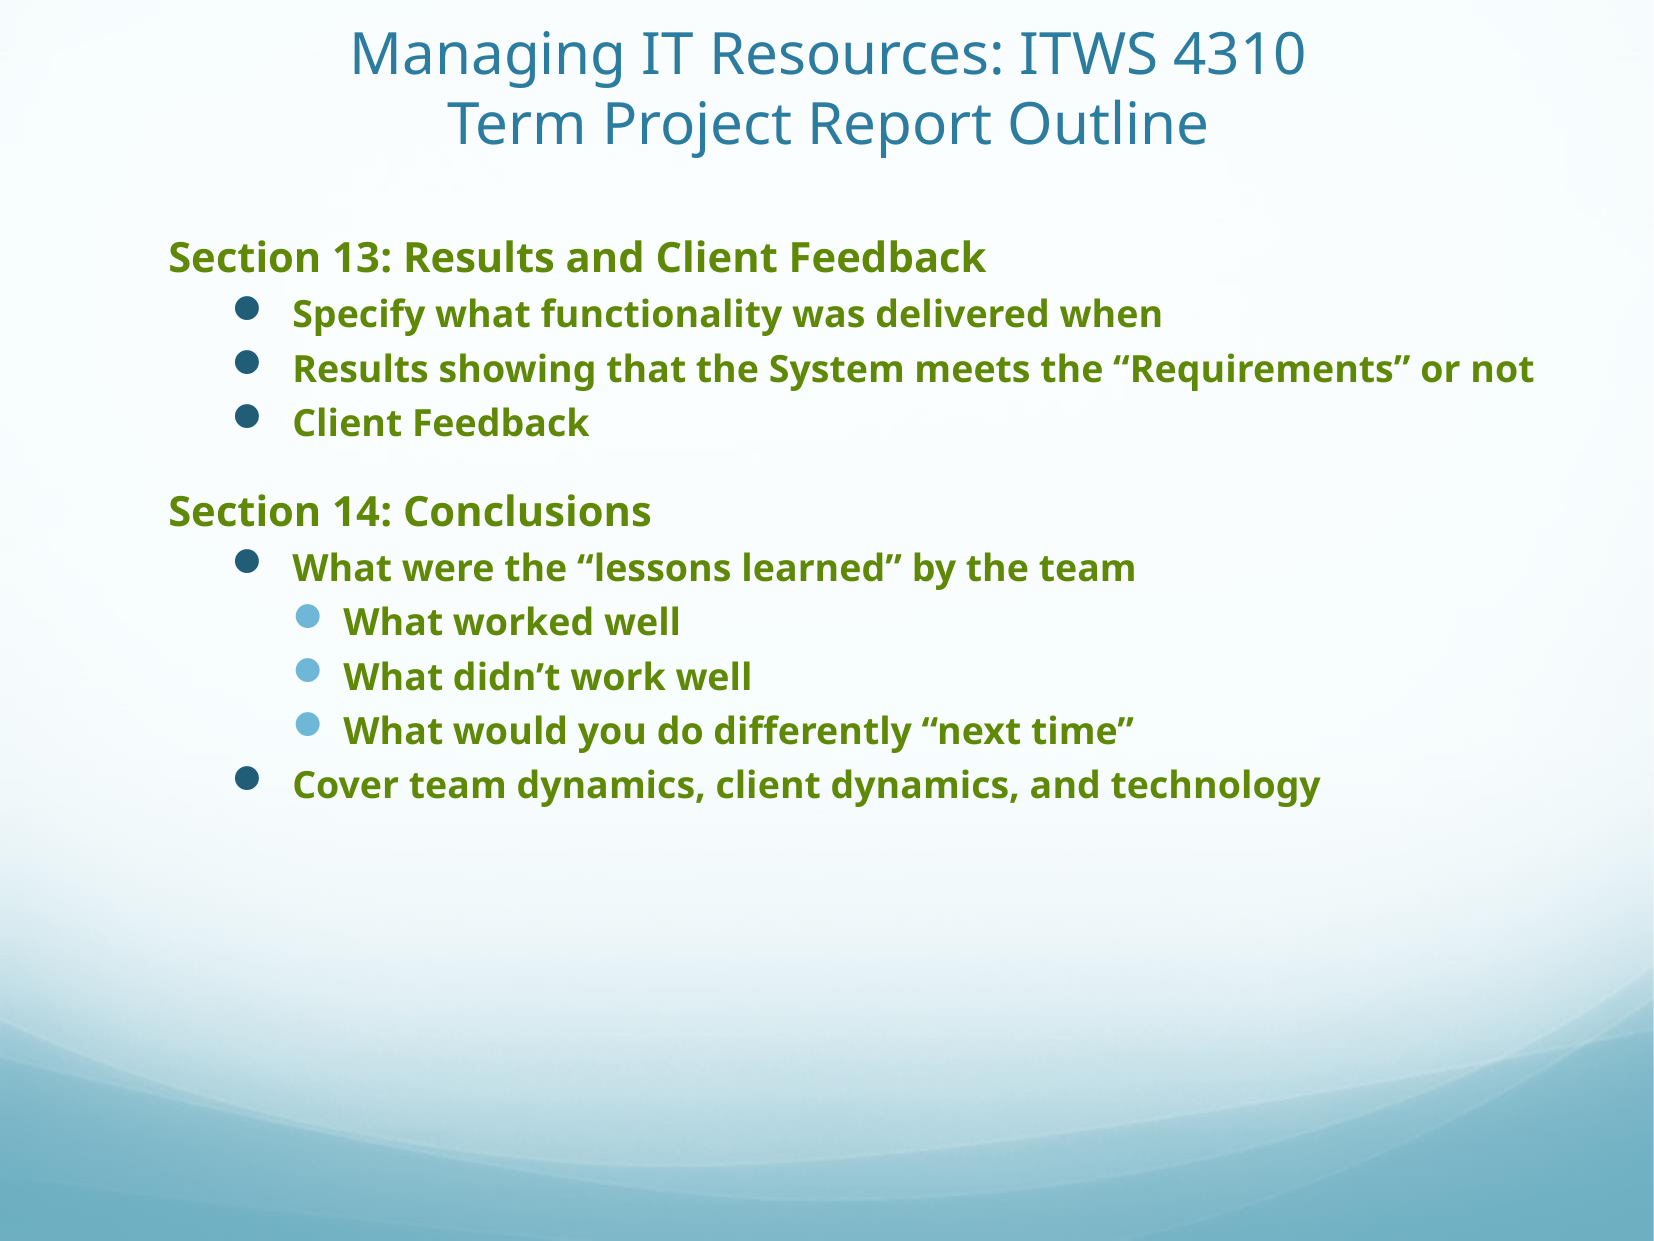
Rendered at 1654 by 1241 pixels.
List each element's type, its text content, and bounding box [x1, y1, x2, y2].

title Managing IT Resources: ITWS 4310 Term Project Report Outline [139, 0, 1518, 165]
picture [0, 0, 1654, 1241]
list Section 13: Results and Client Feedback Specify what functionality was delivered when Results showing that the System meets the “Requirements” or not Client Feedback Section 14: Conclusions What were the “lessons learned” by the team What worked well What didn’t work well What would you do differently “next time” Cover team dynamics, client dynamics, and technology [151, 228, 1575, 1083]
